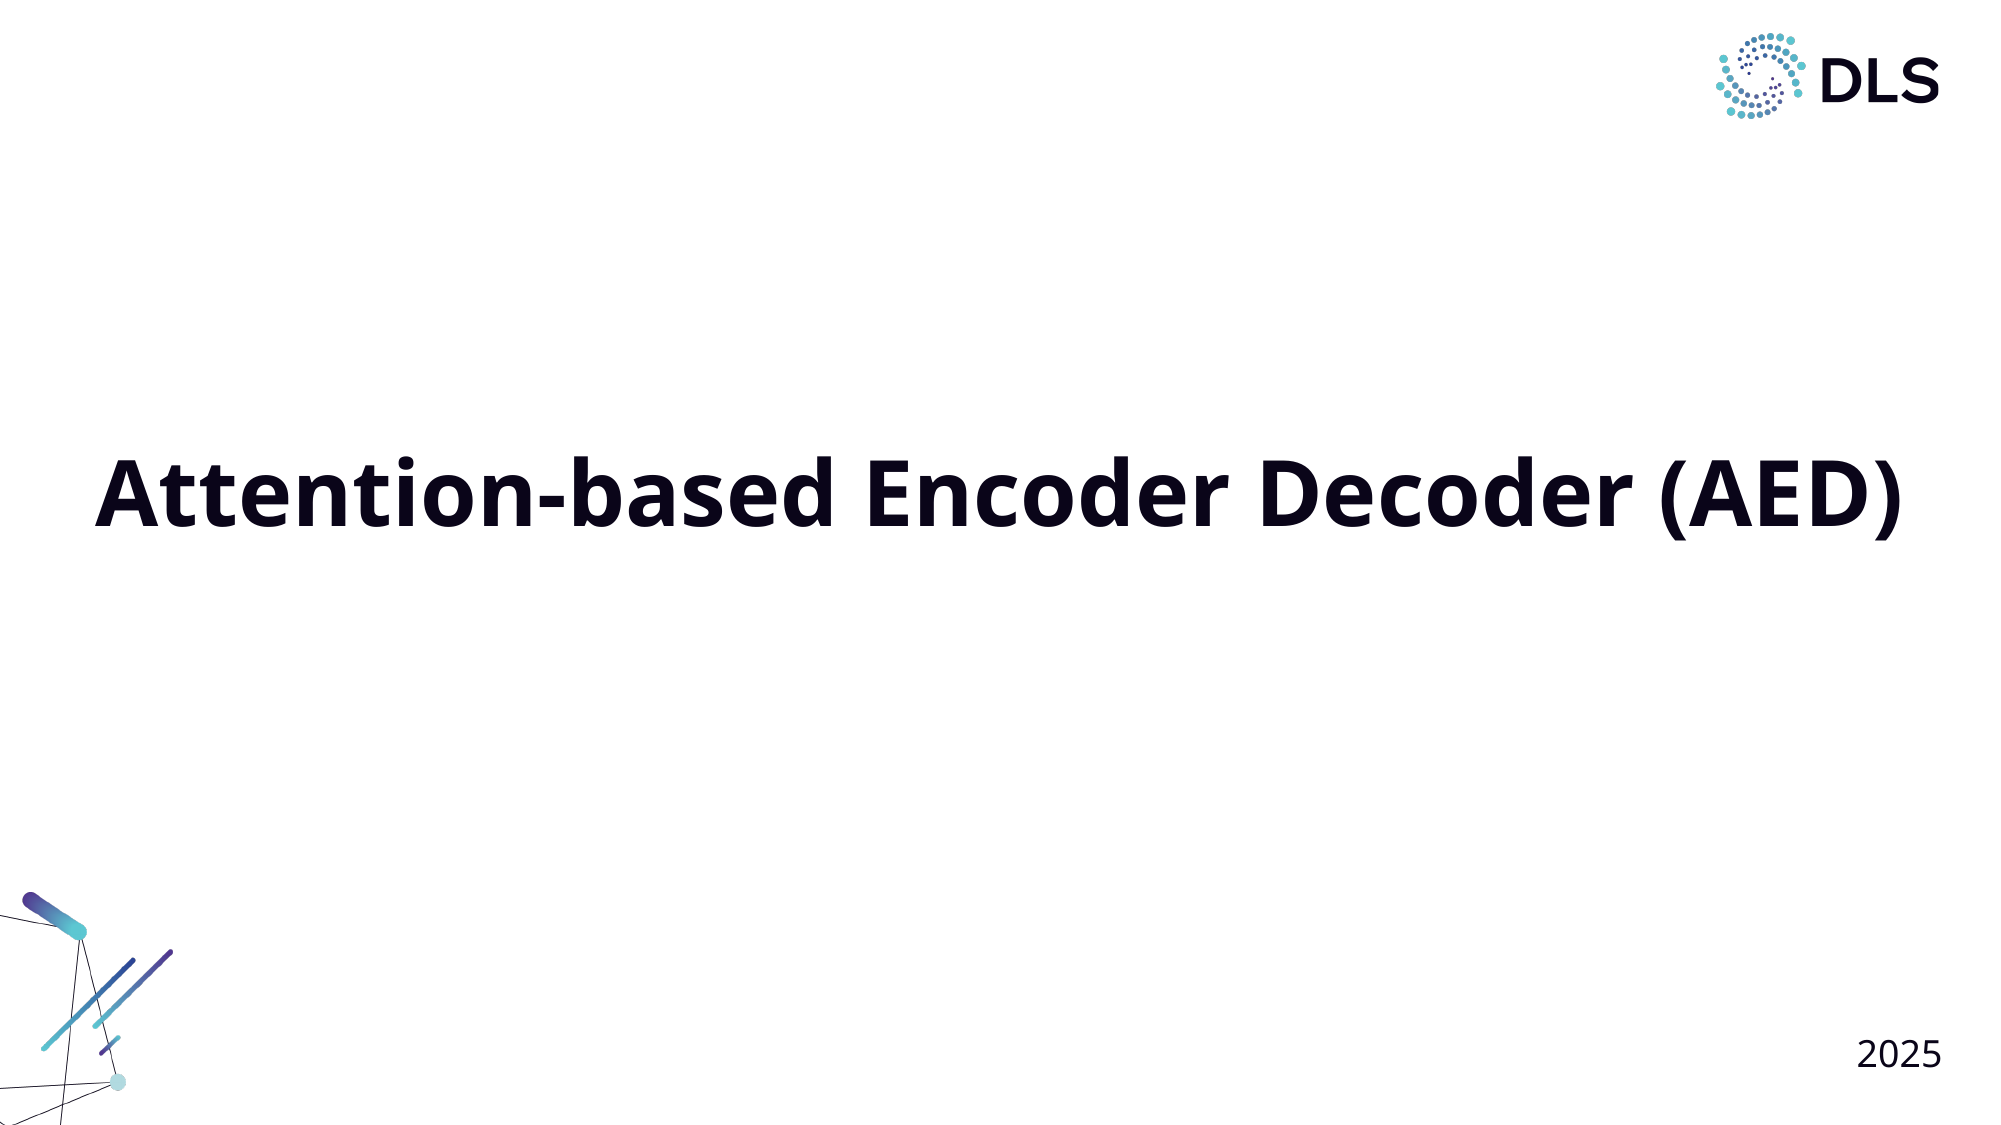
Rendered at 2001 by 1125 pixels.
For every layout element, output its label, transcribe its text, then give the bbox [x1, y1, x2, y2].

list 2025 [1745, 1022, 1958, 1079]
title Attention-based Encoder Decoder (AED) [80, 387, 1947, 606]
picture [1716, 33, 1939, 119]
picture [0, 892, 173, 1125]
